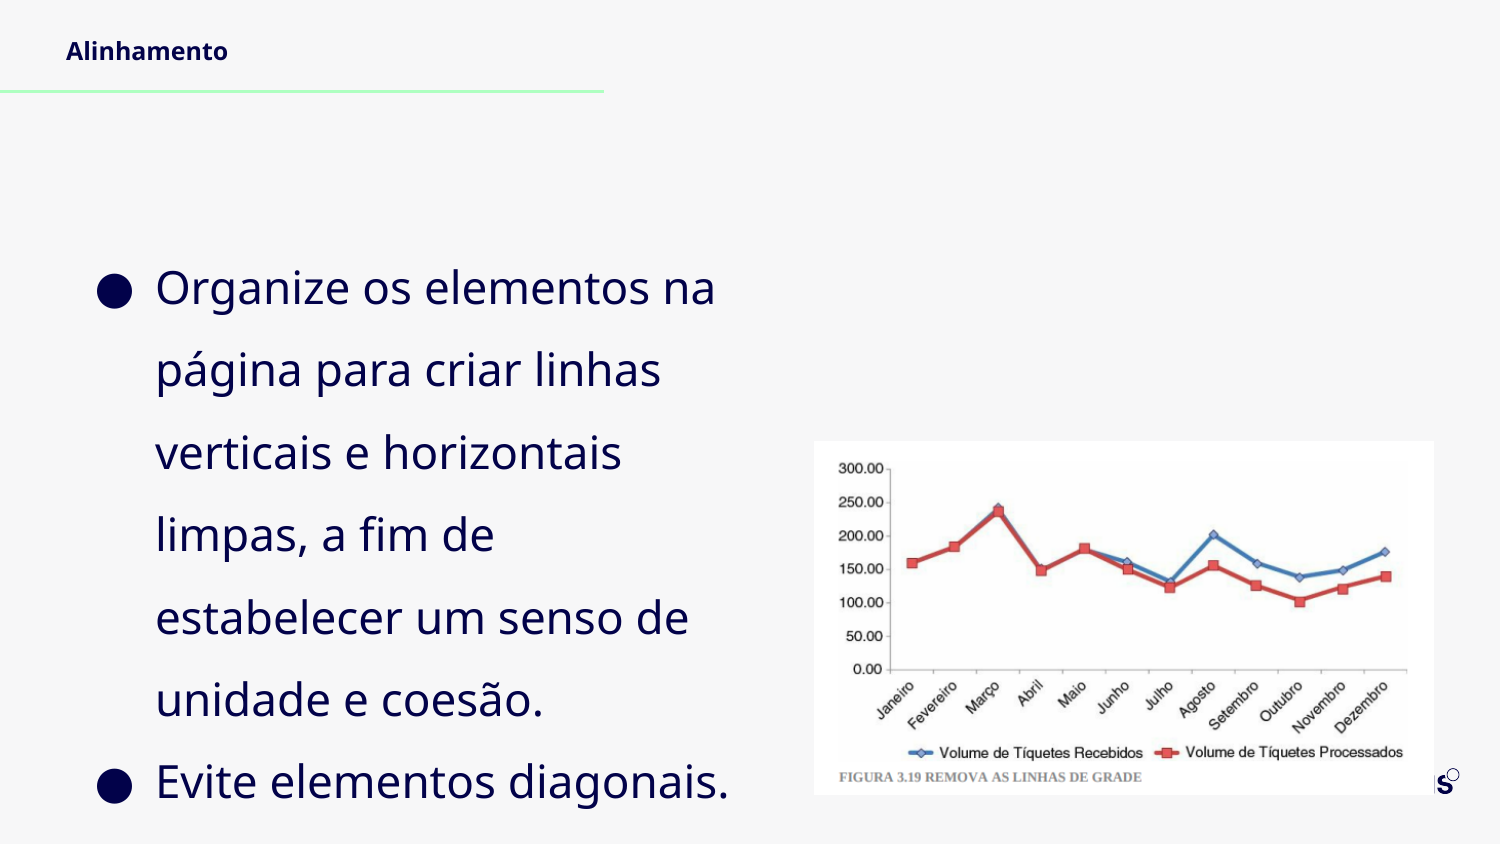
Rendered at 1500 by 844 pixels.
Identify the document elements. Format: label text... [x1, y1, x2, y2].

picture [814, 440, 1465, 798]
title Alinhamento [51, 40, 646, 81]
text_box Organize os elementos na página para criar linhas verticais e horizontais limpas, a fim de estabelecer um senso de unidade e coesão. Evite elementos diagonais. [65, 216, 755, 701]
